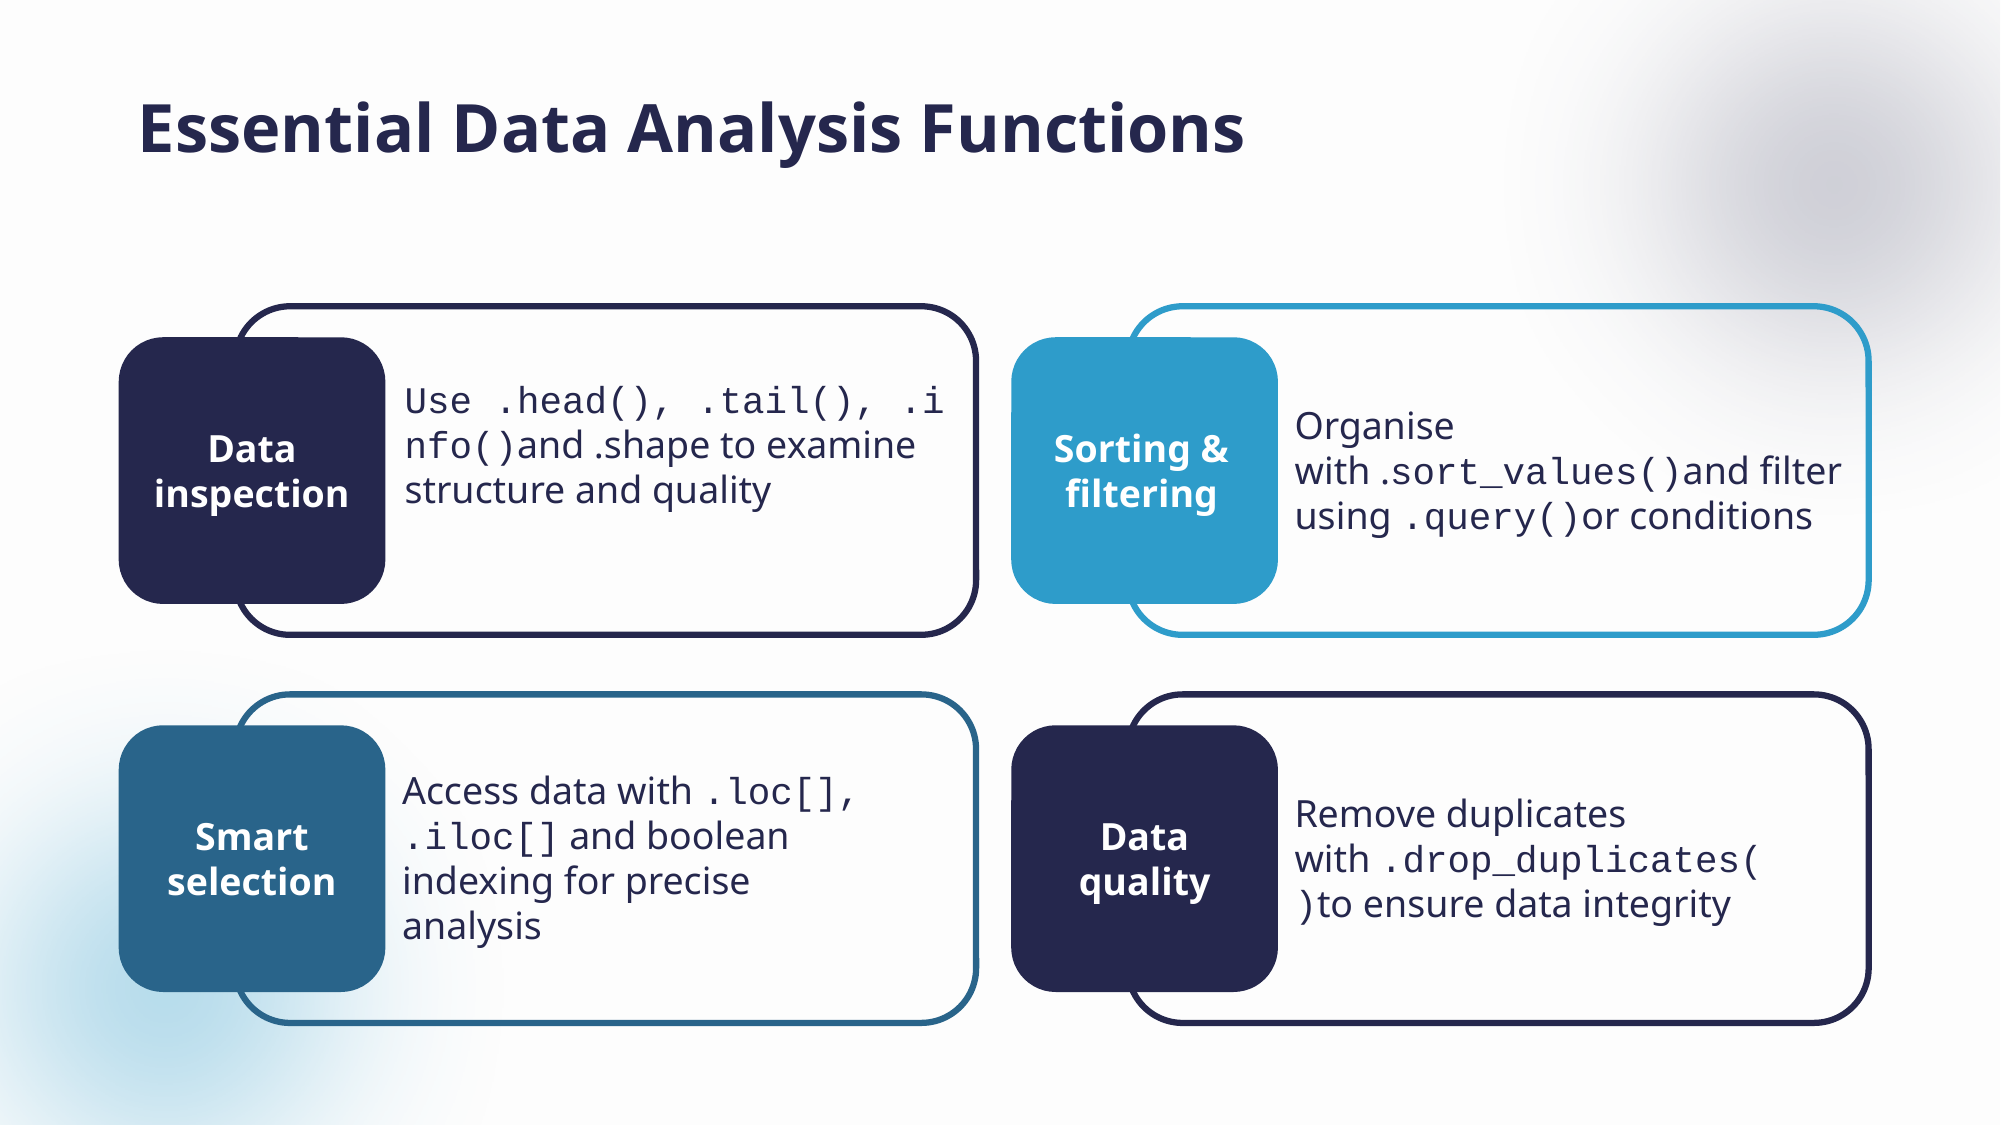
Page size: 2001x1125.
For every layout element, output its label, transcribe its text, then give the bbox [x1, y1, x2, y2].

title Essential Data Analysis Functions [123, 65, 1866, 154]
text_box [118, 306, 1869, 1023]
